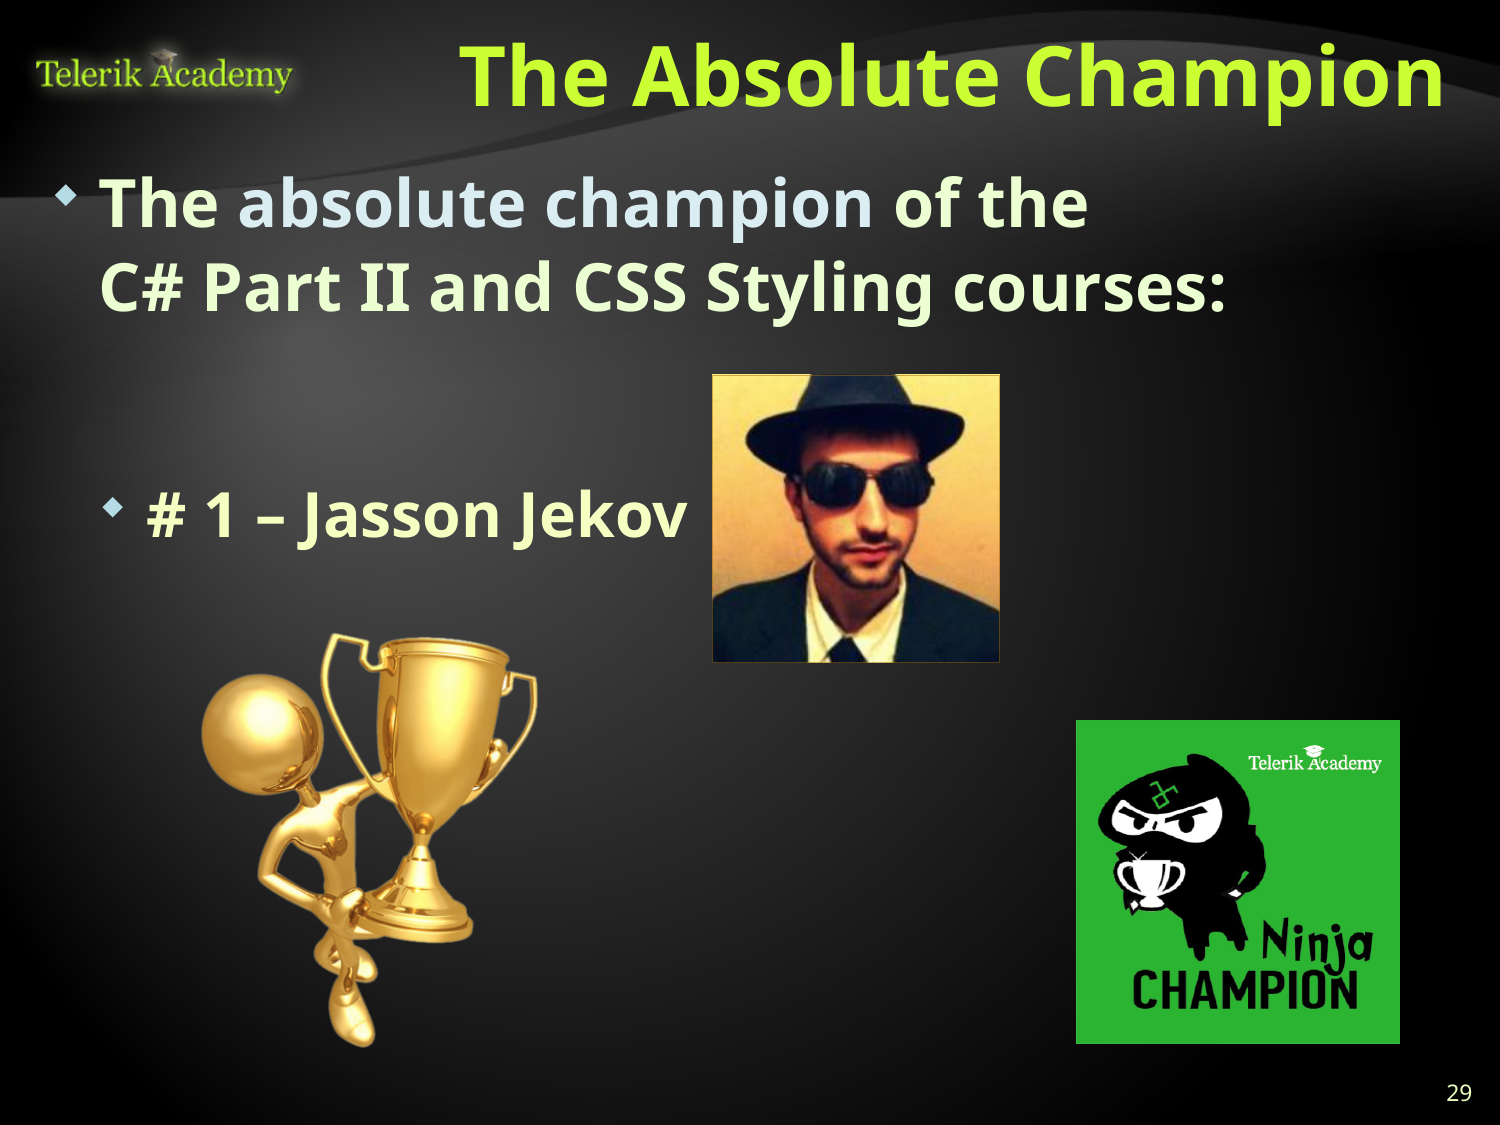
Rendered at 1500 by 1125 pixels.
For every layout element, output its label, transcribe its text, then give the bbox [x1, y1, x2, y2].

slide_number 29 [1412, 1074, 1488, 1113]
list The absolute champion of the C# Part II and CSS Styling courses: # 1 – Jasson Jekov [37, 149, 1463, 1100]
title The Absolute Champion [300, 12, 1463, 149]
picture [0, 0, 1500, 1125]
